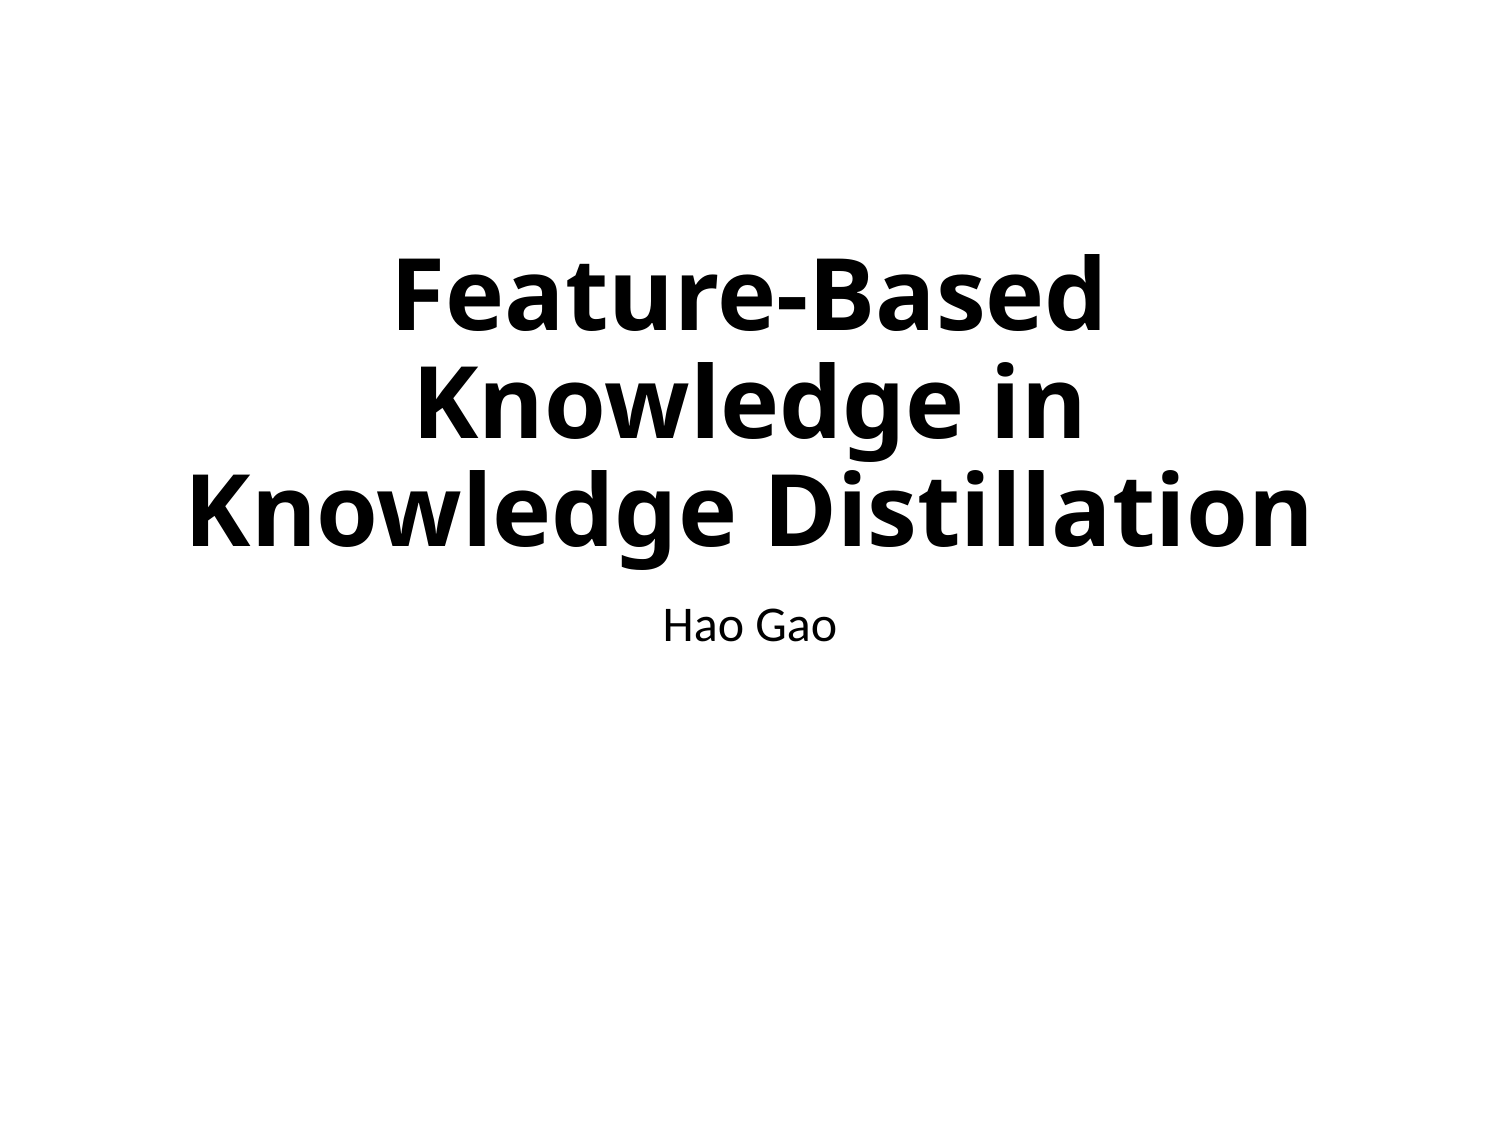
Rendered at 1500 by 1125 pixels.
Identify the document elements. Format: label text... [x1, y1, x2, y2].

subtitle Hao Gao [187, 590, 1313, 863]
title Feature-Based Knowledge in Knowledge Distillation [112, 184, 1388, 576]
